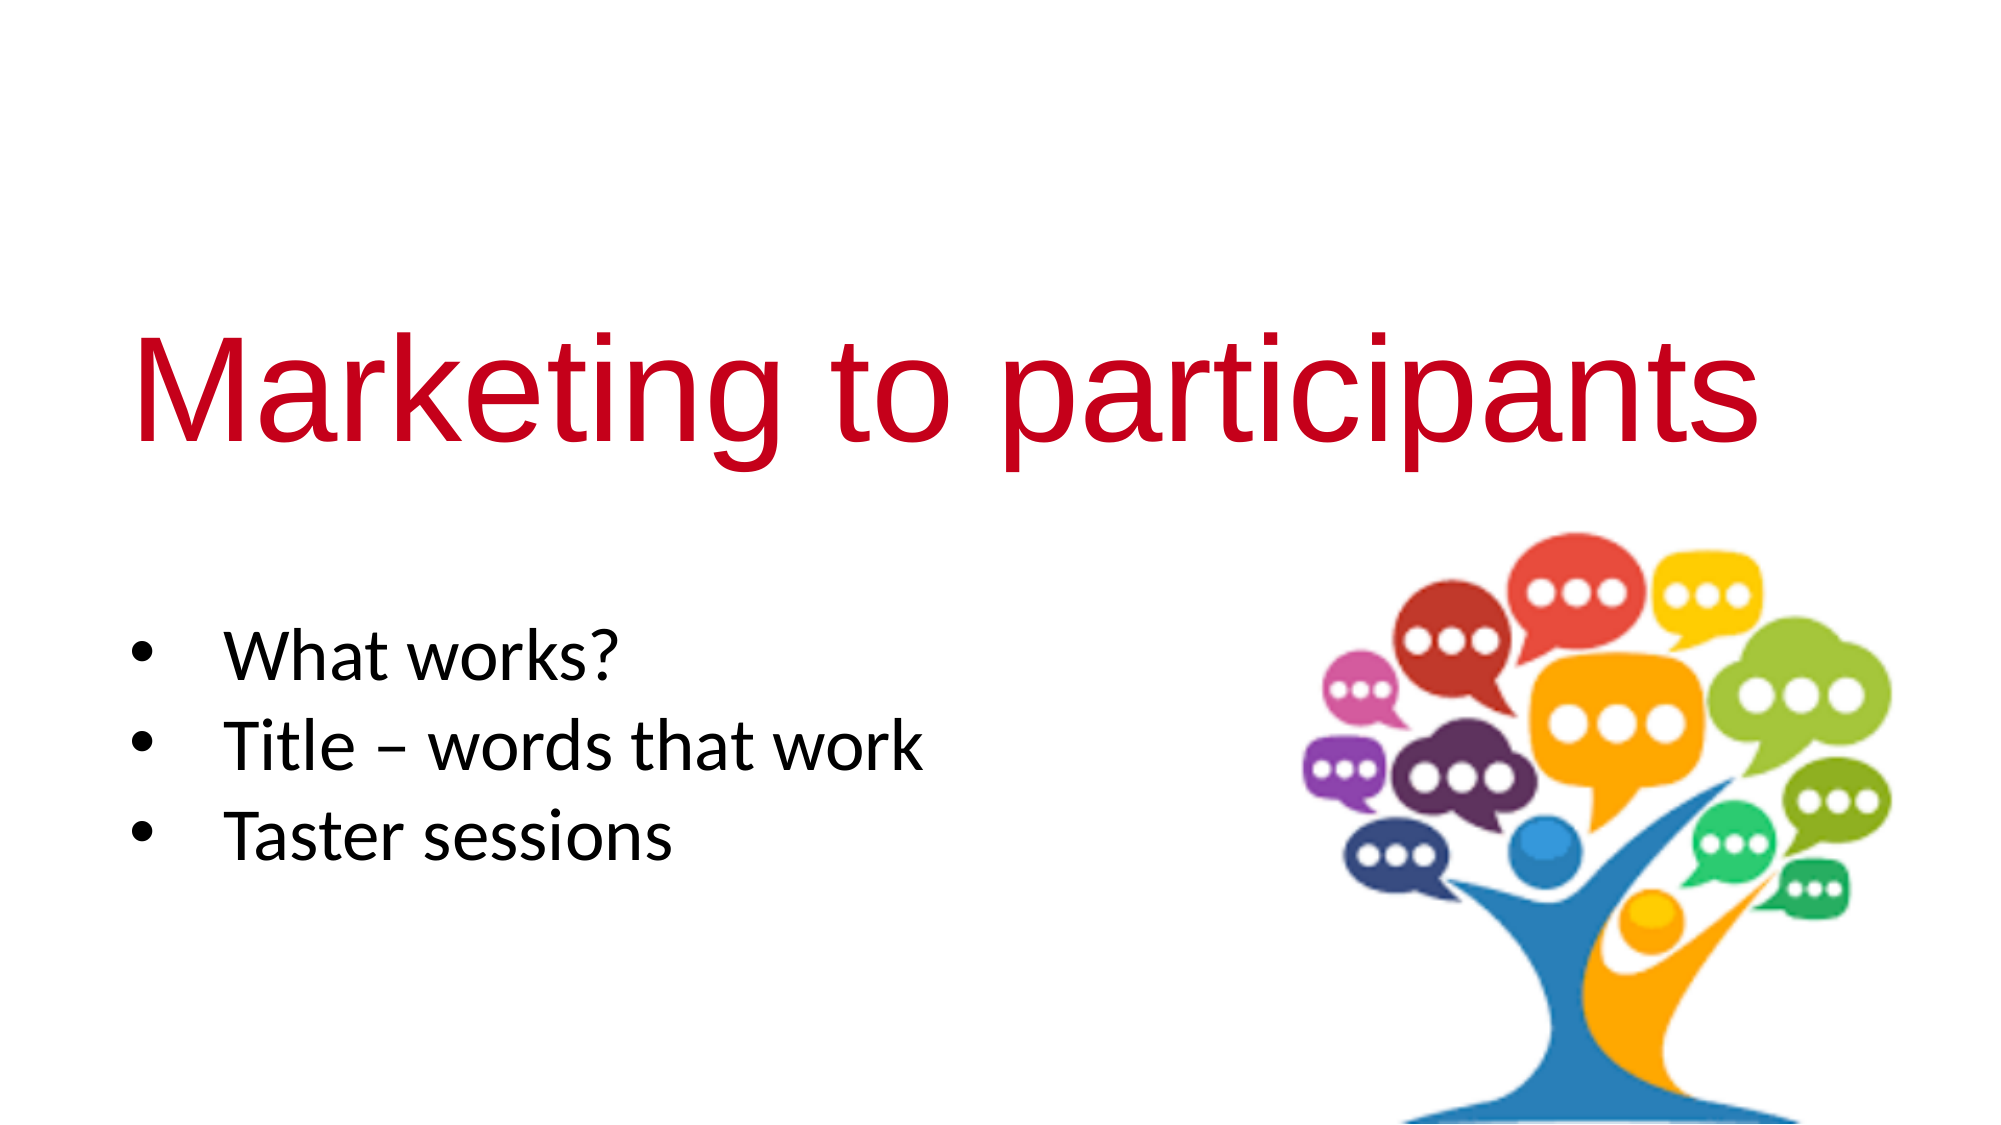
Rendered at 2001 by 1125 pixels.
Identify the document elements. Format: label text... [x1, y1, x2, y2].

text_box What works? Title – words that work Taster sessions [114, 597, 1155, 973]
picture [1208, 488, 1980, 1124]
title Marketing to participants [114, 284, 1948, 503]
